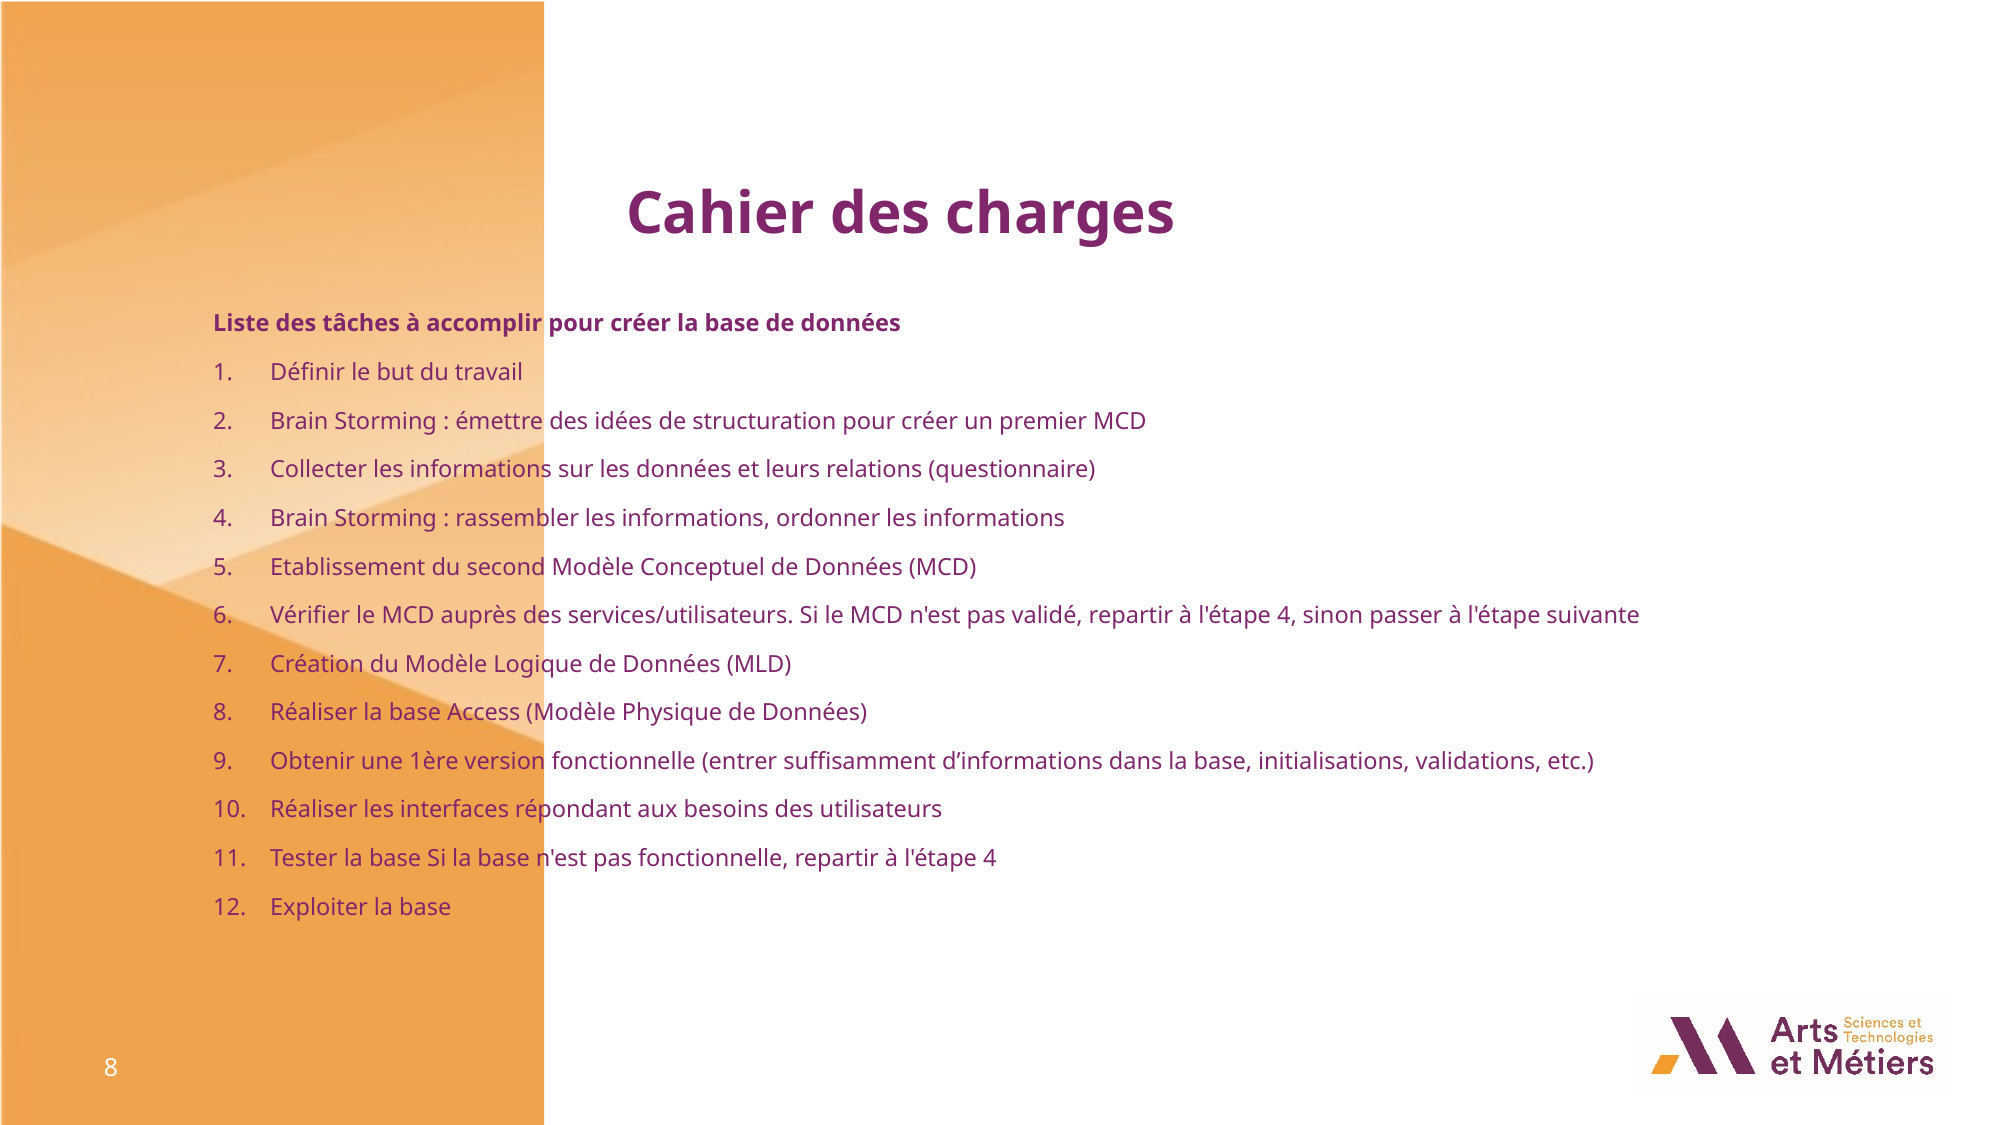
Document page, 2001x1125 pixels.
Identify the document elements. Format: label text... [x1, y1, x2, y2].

picture [1631, 997, 1952, 1093]
text_box Cahier des charges [229, 175, 1573, 273]
text_box Liste des tâches à accomplir pour créer la base de données Définir le but du travail Brain Storming : émettre des idées de structuration pour créer un premier MCD Collecter les informations sur les données et leurs relations (questionnaire) Brain Storming : rassembler les informations, ordonner les informations Etablissement du second Modèle Conceptuel de Données (MCD) Vérifier le MCD auprès des services/utilisateurs. Si le MCD n'est pas validé, repartir à l'étape 4, sinon passer à l'étape suivante Création du Modèle Logique de Données (MLD) Réaliser la base Access (Modèle Physique de Données) Obtenir une 1ère version fonctionnelle (entrer suffisamment d’informations dans la base, initialisations, validations, etc.) Réaliser les interfaces répondant aux besoins des utilisateurs Tester la base Si la base n'est pas fonctionnelle, repartir à l'étape 4 Exploiter la base [198, 295, 1802, 931]
picture [2, 1, 545, 1125]
